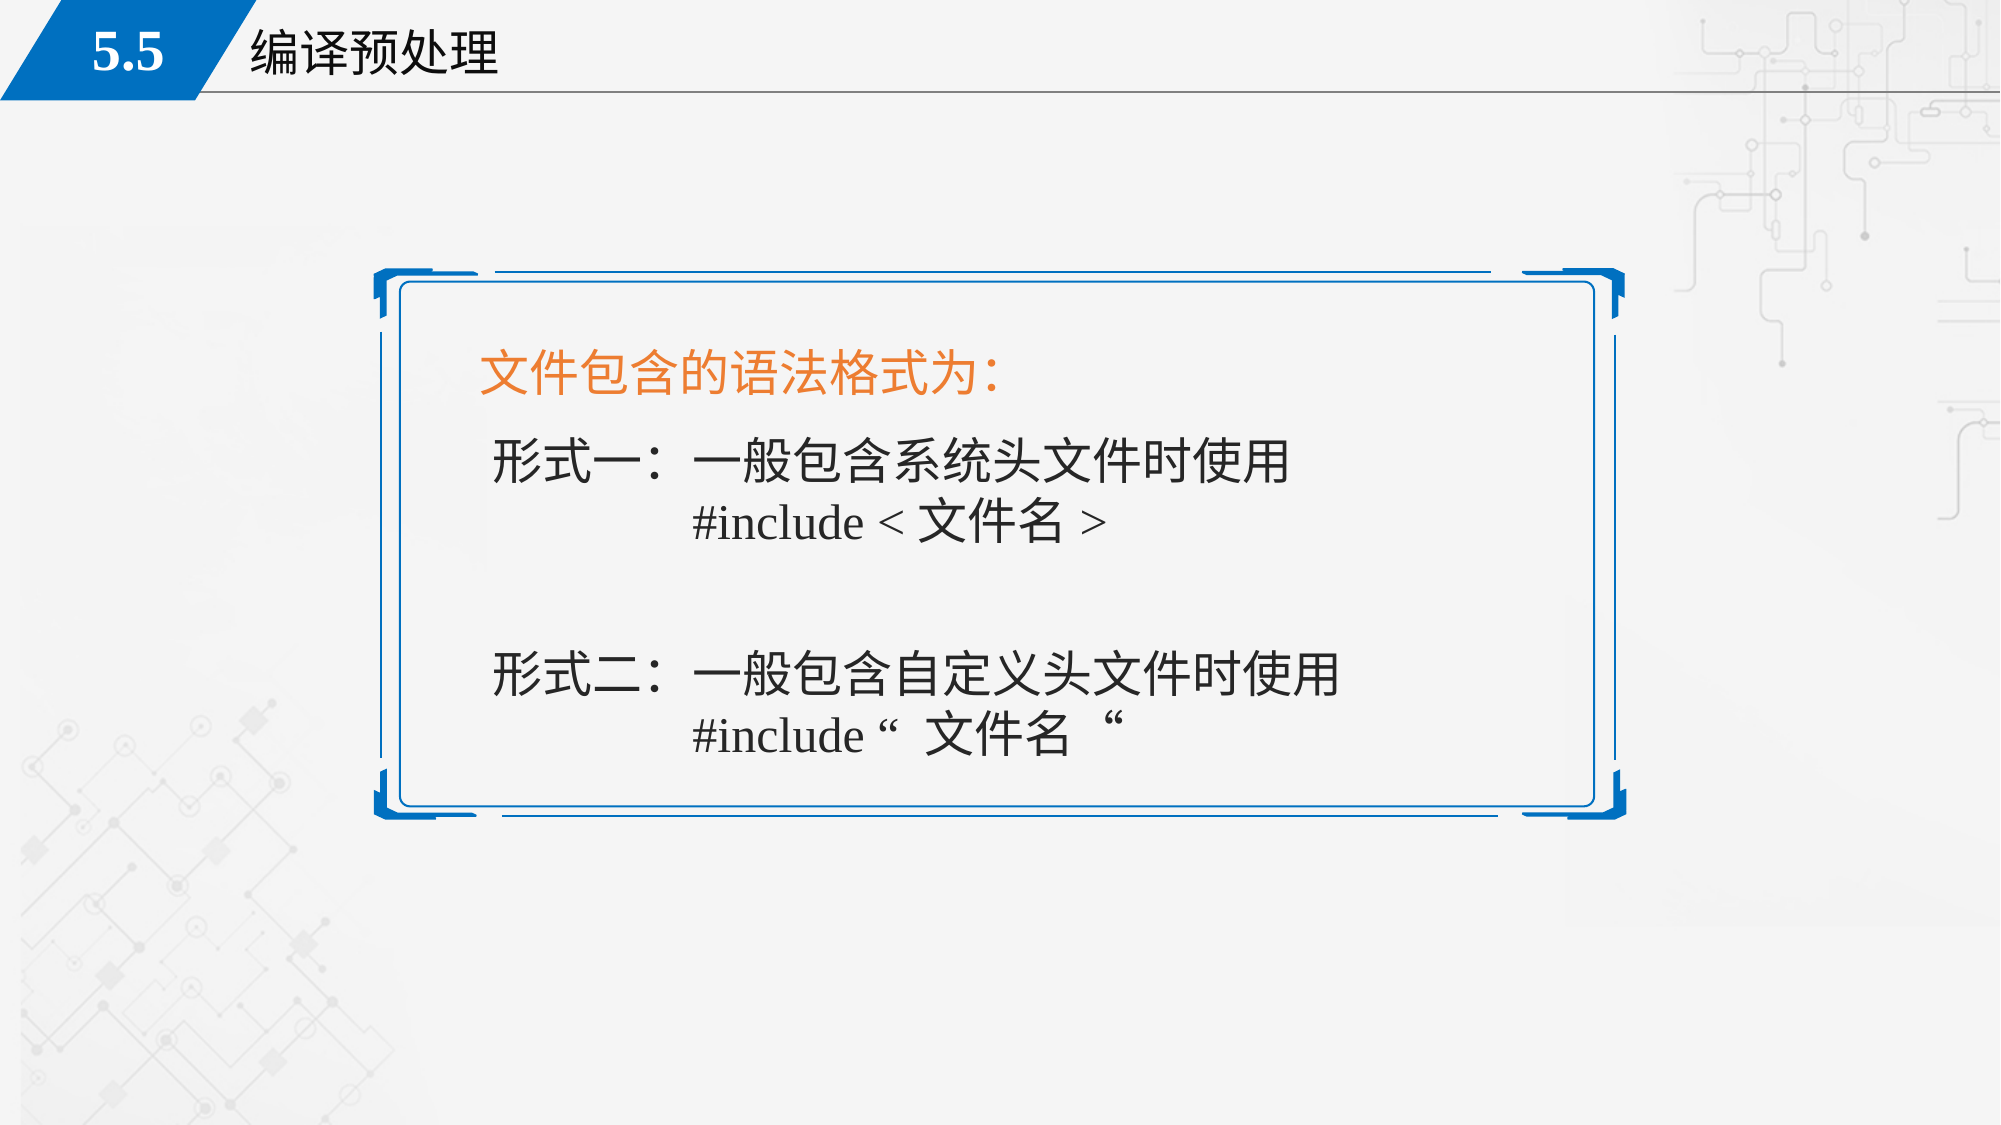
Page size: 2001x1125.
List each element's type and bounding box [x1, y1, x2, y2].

text_box [374, 269, 1626, 819]
text_box [327, 334, 1414, 772]
picture [0, 0, 2001, 1125]
picture [0, 0, 60, 98]
